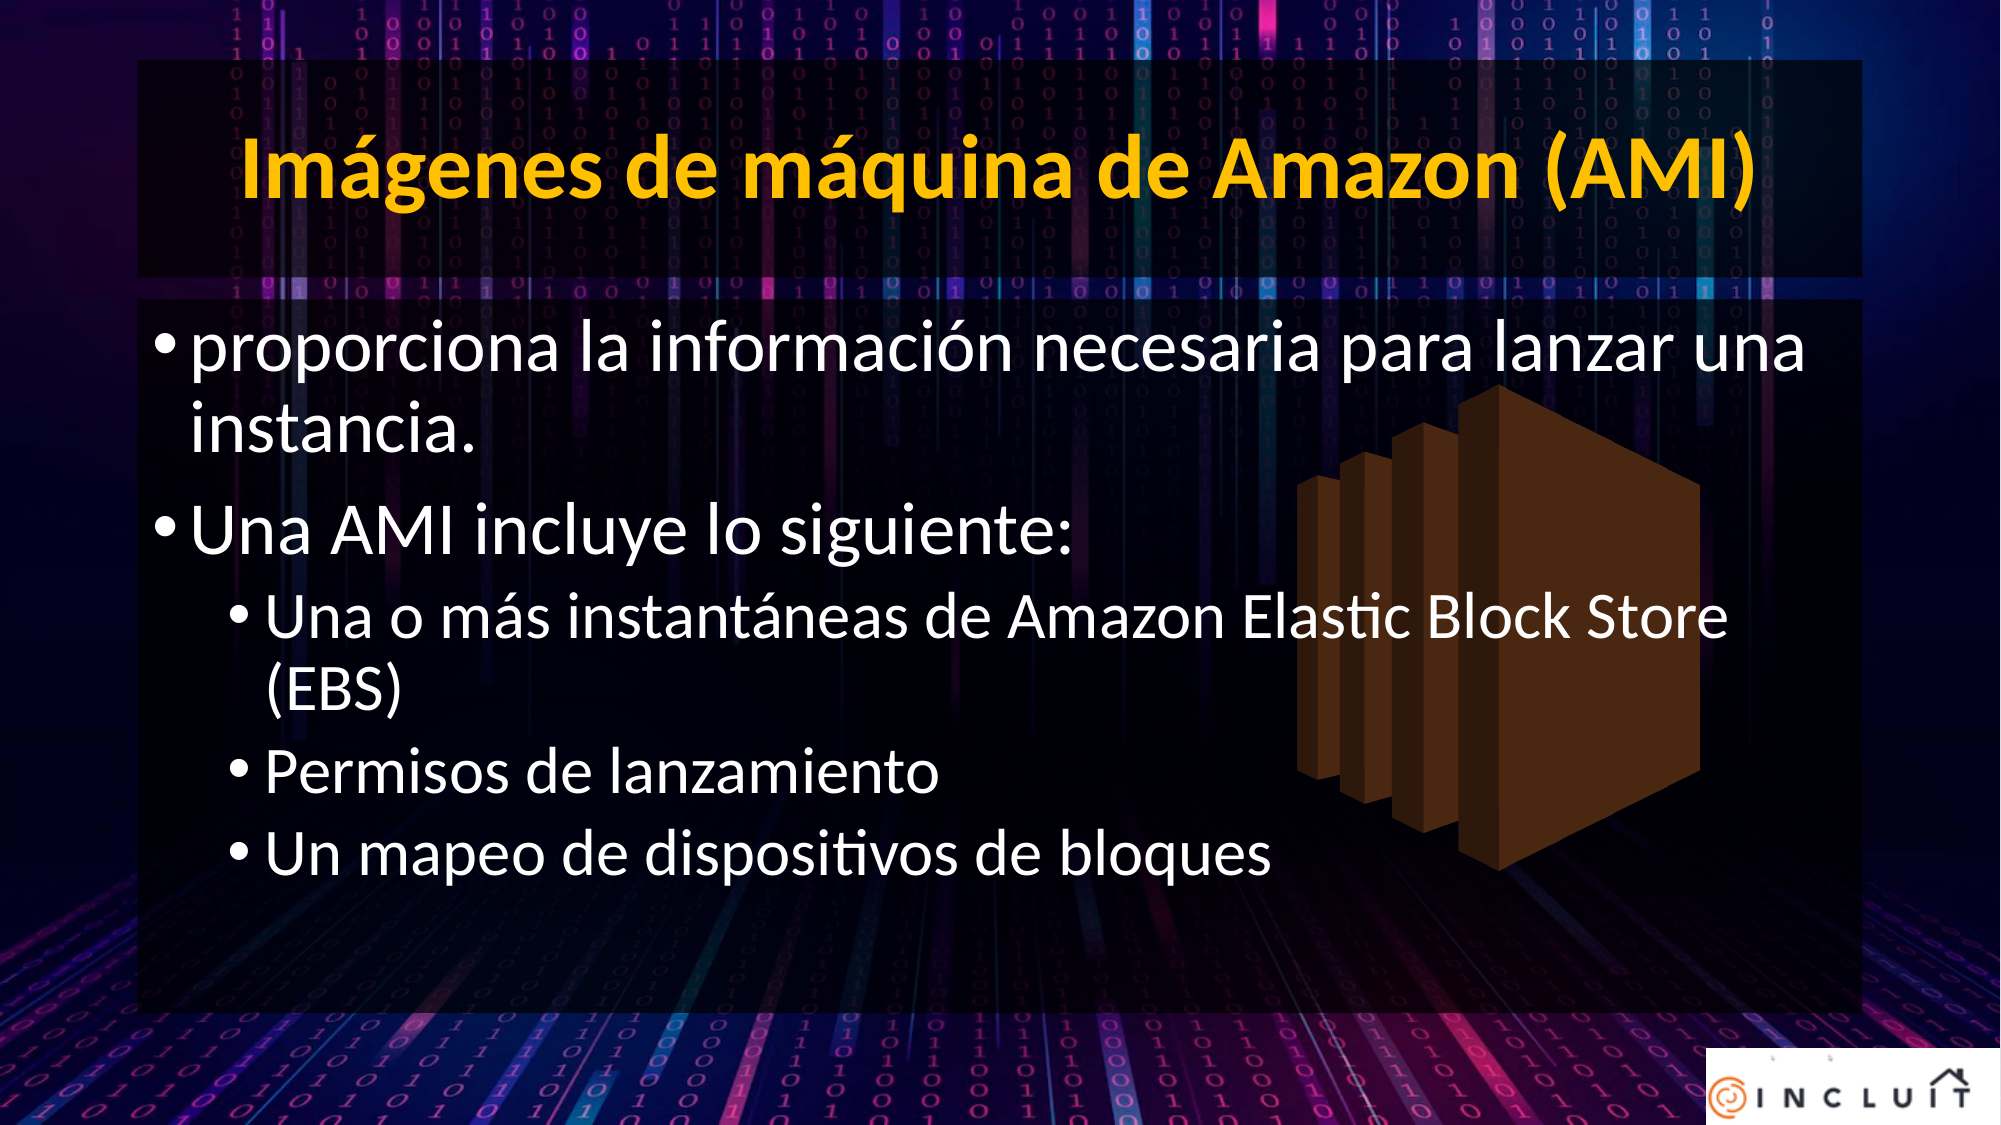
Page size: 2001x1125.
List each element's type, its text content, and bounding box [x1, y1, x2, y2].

title Imágenes de máquina de Amazon (AMI) [137, 59, 1863, 278]
list proporciona la información necesaria para lanzar una instancia. Una AMI incluye lo siguiente: Una o más instantáneas de Amazon Elastic Block Store (EBS) Permisos de lanzamiento Un mapeo de dispositivos de bloques [137, 299, 1863, 1014]
picture [0, 0, 2001, 1125]
